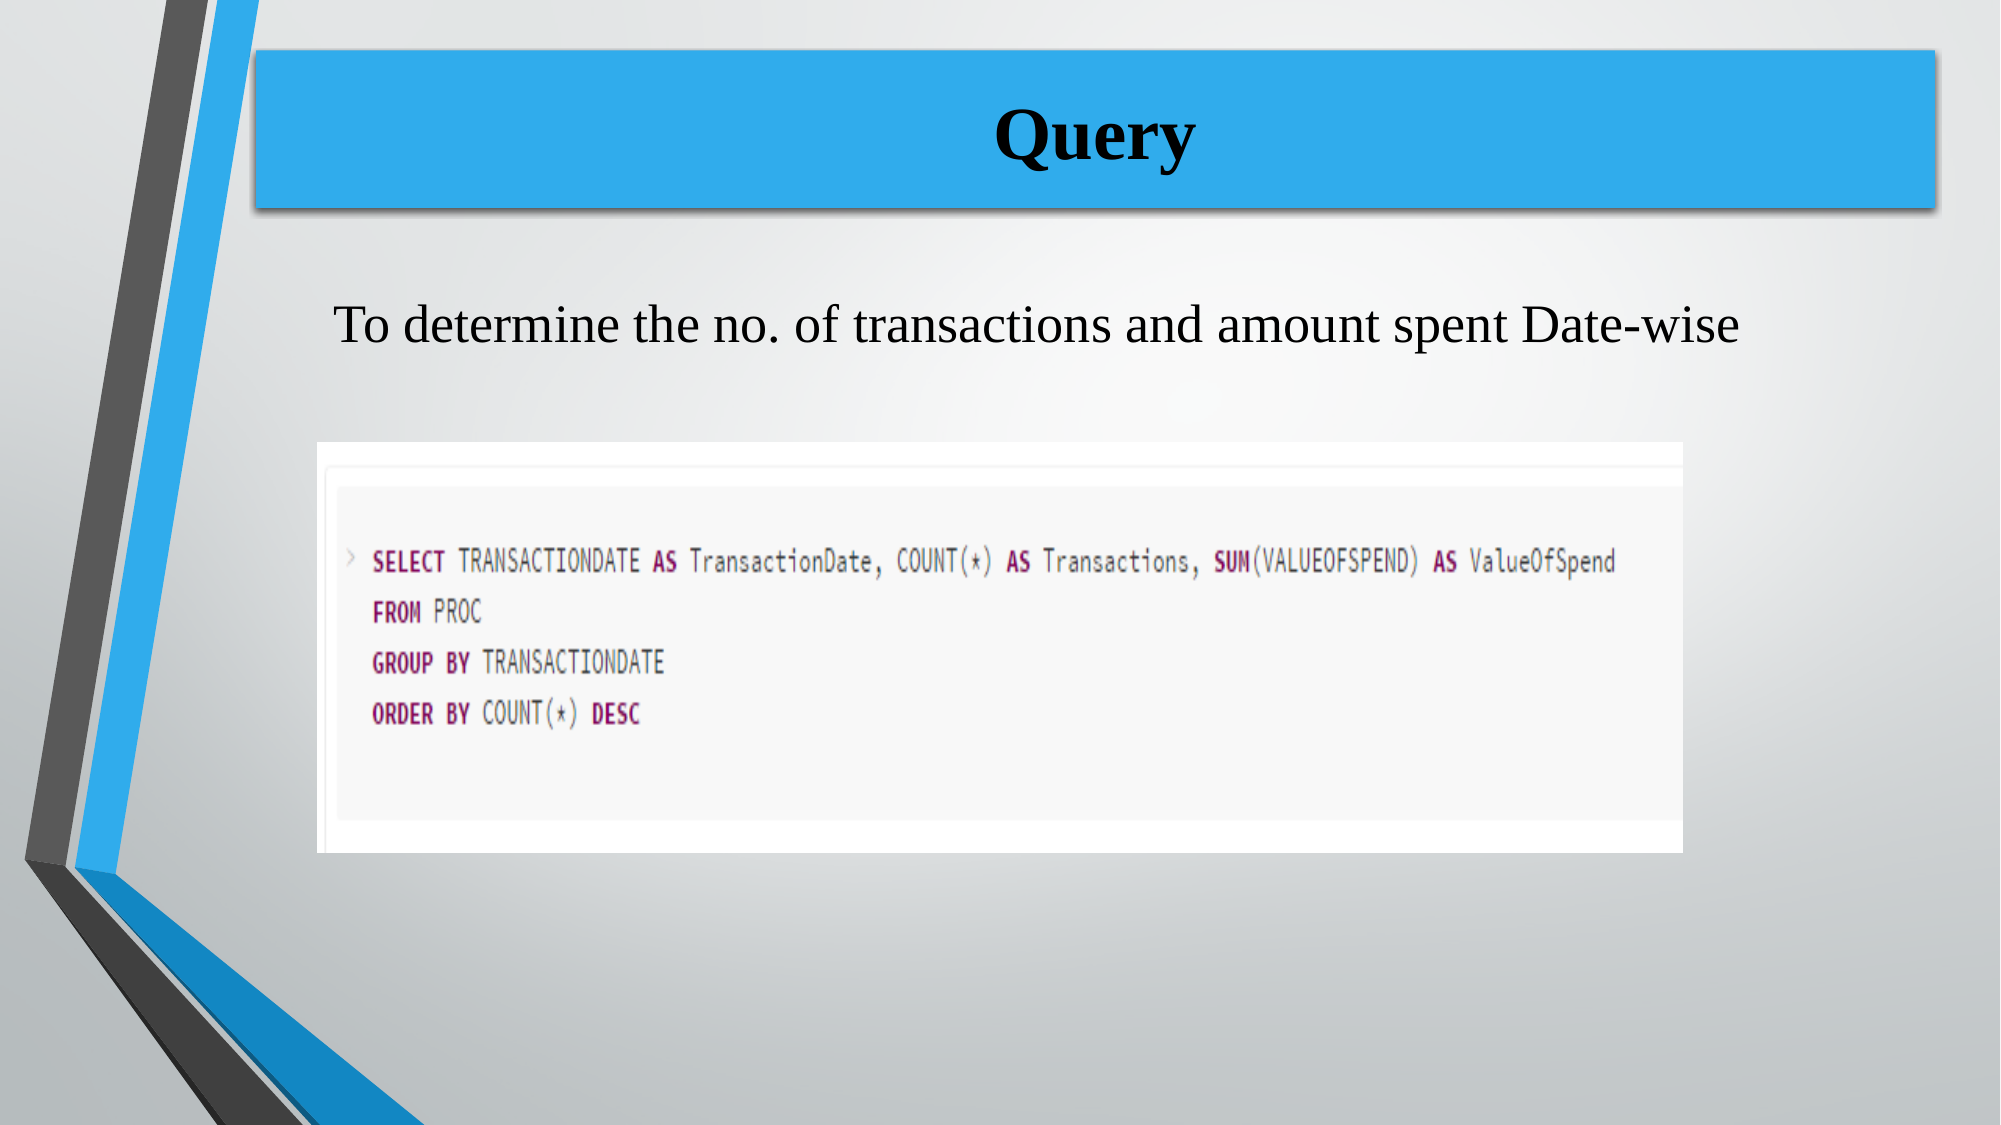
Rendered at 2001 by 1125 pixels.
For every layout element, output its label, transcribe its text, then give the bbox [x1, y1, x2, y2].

text_box To determine the no. of transactions and amount spent Date-wise [319, 280, 1850, 361]
title Query [256, 50, 1935, 208]
picture [316, 441, 1684, 853]
